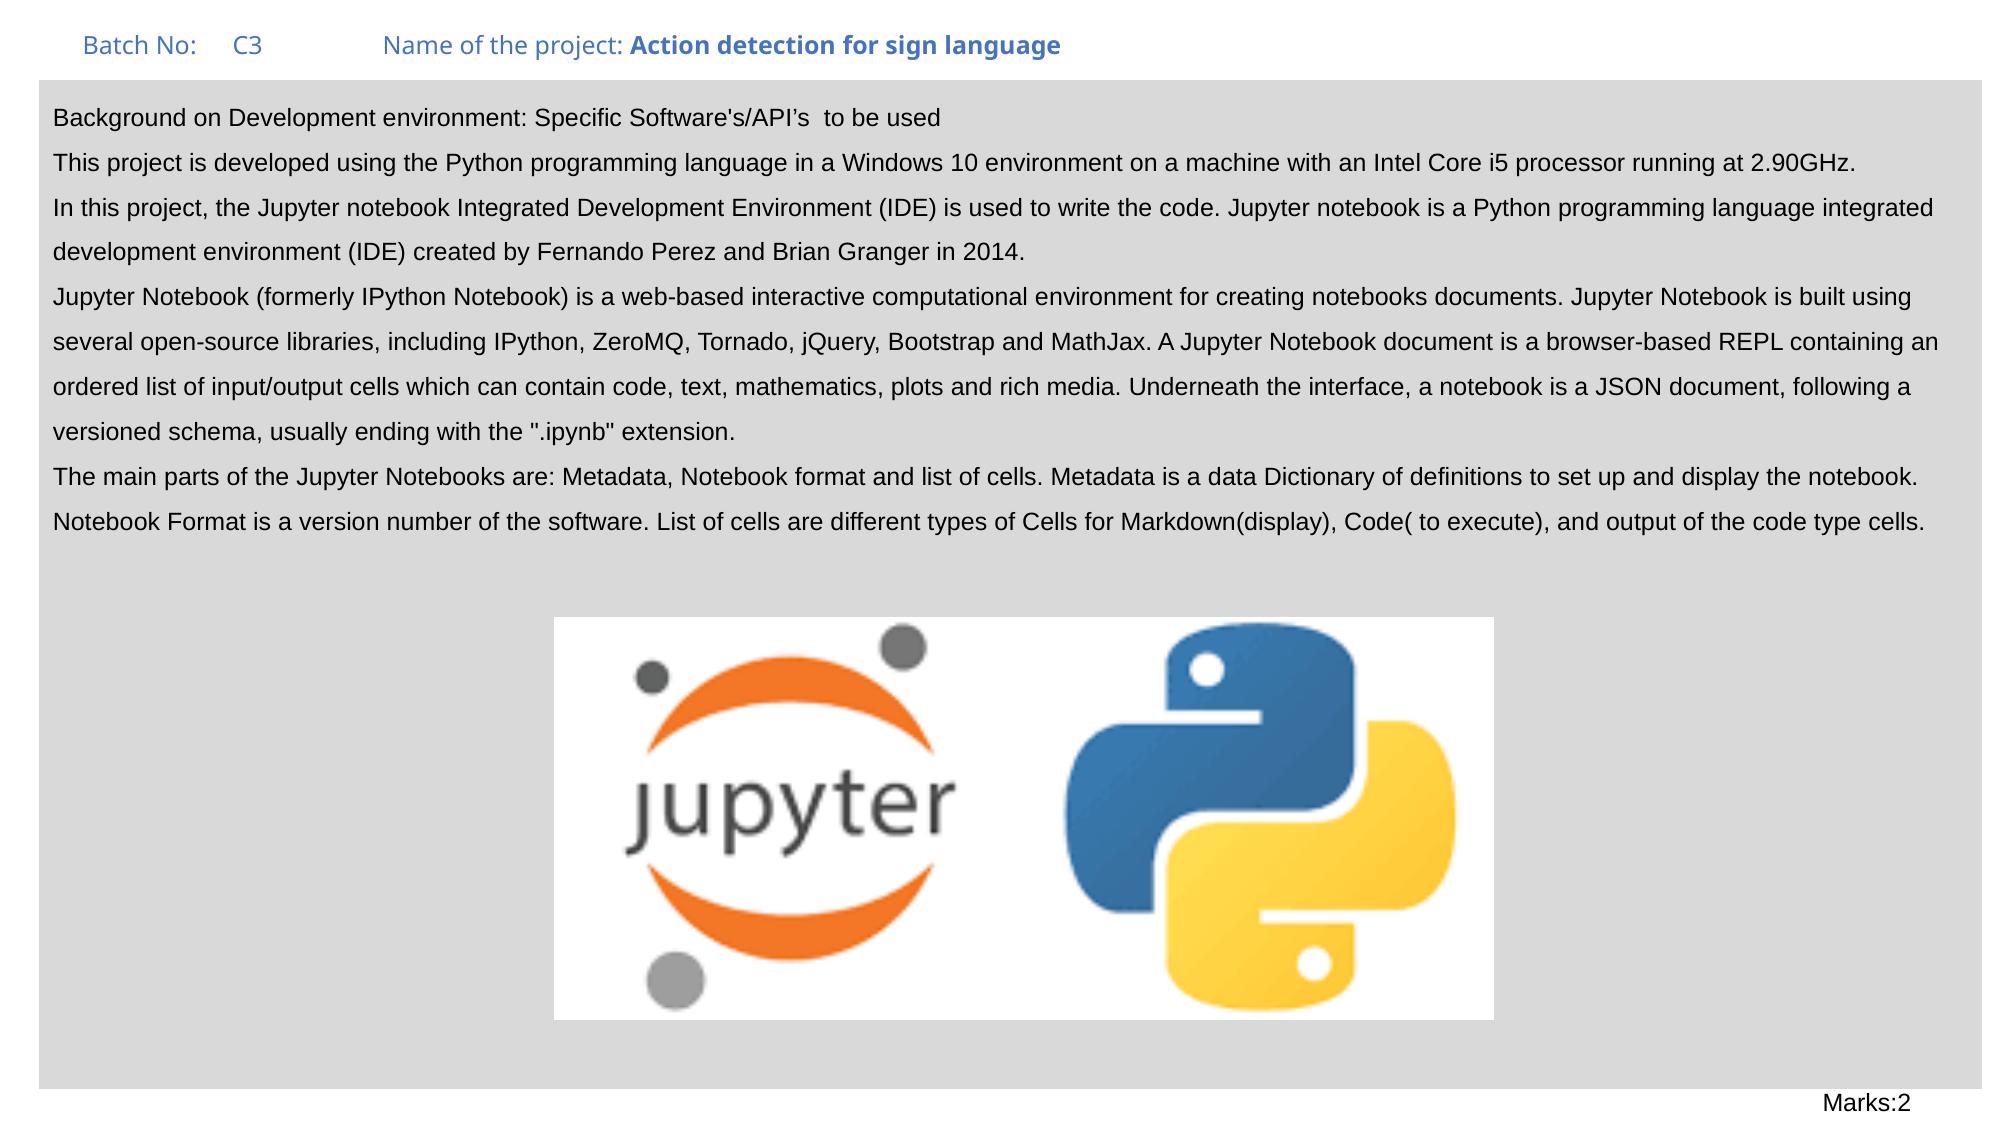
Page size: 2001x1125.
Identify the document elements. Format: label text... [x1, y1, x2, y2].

picture [553, 617, 1495, 1020]
text_box Background on Development environment: Specific Software's/API’s to be used This project is developed using the Python programming language in a Windows 10 environment on a machine with an Intel Core i5 processor running at 2.90GHz. In this project, the Jupyter notebook Integrated Development Environment (IDE) is used to write the code. Jupyter notebook is a Python programming language integrated development environment (IDE) created by Fernando Perez and Brian Granger in 2014. Jupyter Notebook (formerly IPython Notebook) is a web-based interactive computational environment for creating notebooks documents. Jupyter Notebook is built using several open-source libraries, including IPython, ZeroMQ, Tornado, jQuery, Bootstrap and MathJax. A Jupyter Notebook document is a browser-based REPL containing an ordered list of input/output cells which can contain code, text, mathematics, plots and rich media. Underneath the interface, a notebook is a JSON document, following a versioned schema, usually ending with the ".ipynb" extension. The main parts of the Jupyter Notebooks are: Metadata, Notebook format and list of cells. Metadata is a data Dictionary of definitions to set up and display the notebook. Notebook Format is a version number of the software. List of cells are different types of Cells for Markdown(display), Code( to execute), and output of the code type cells. [36, 77, 1985, 1092]
text_box Marks:2 [1807, 1079, 1927, 1125]
text_box Batch No: C3 Name of the project: Action detection for sign language [68, 25, 1972, 77]
